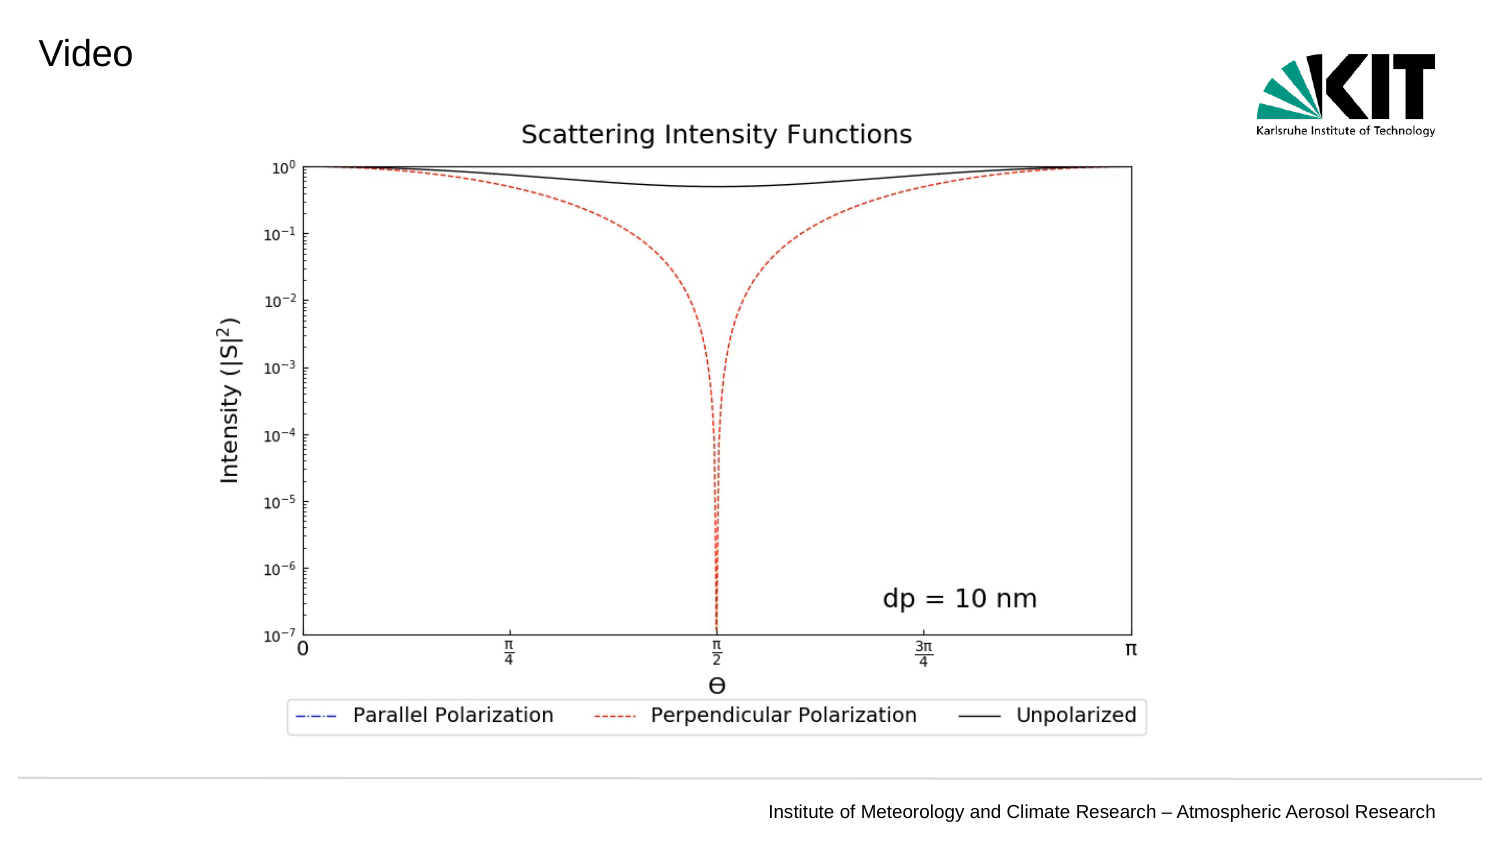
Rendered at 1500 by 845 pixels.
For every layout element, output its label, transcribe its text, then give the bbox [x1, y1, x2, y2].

picture [1257, 54, 1435, 137]
text_box Video [23, 21, 149, 82]
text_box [189, 110, 1243, 746]
